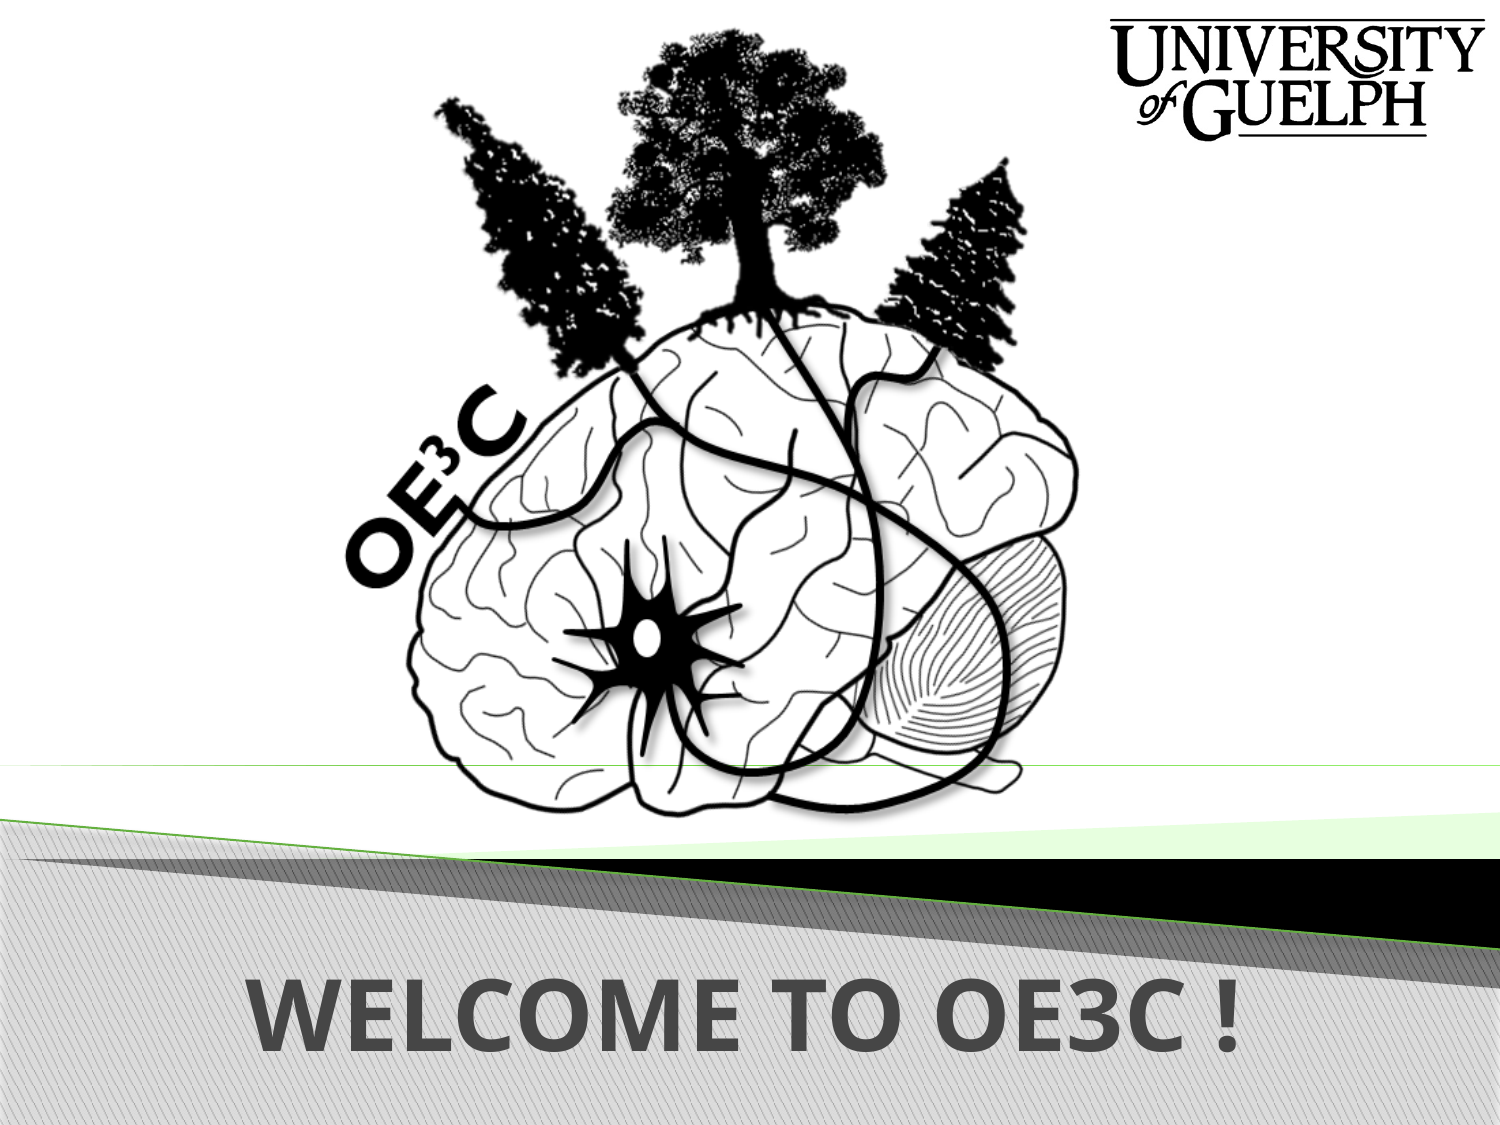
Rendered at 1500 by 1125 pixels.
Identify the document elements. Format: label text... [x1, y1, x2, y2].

picture [218, 0, 1500, 835]
picture [5, 859, 1500, 989]
subtitle WELCOME TO OE3C ! [112, 944, 1388, 1125]
